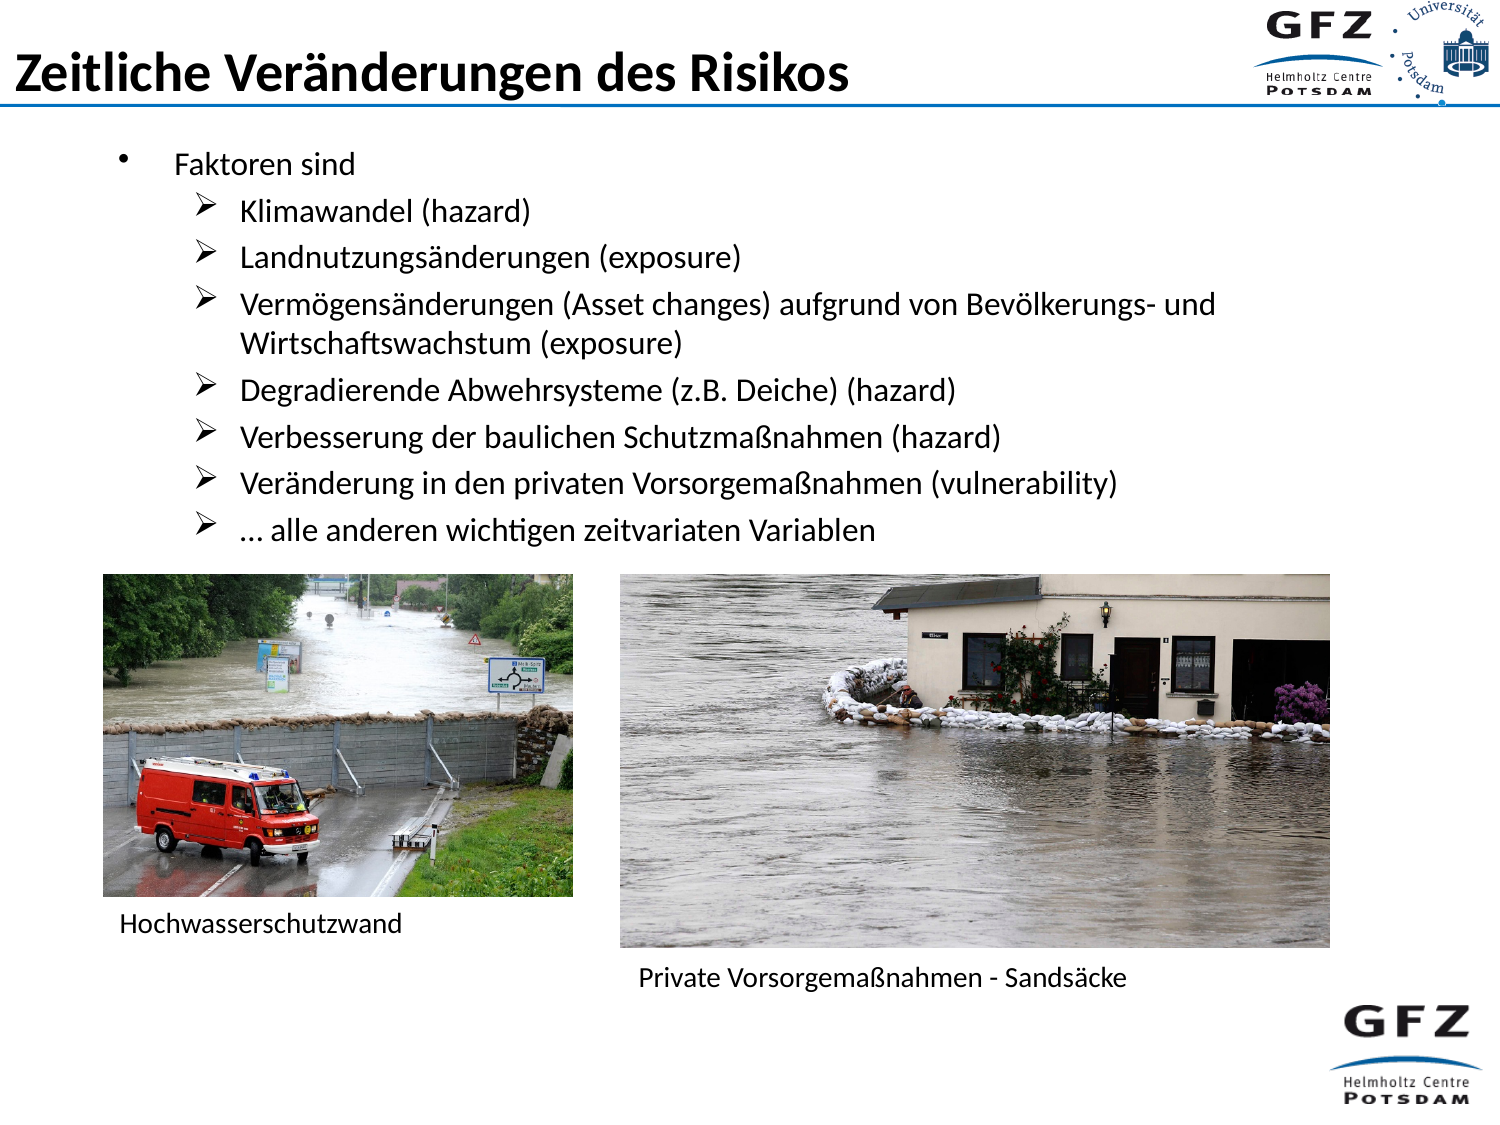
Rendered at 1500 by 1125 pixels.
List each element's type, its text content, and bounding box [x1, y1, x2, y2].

picture [102, 573, 574, 897]
picture [1253, 11, 1383, 95]
text_box Hochwasserschutzwand [104, 904, 418, 947]
picture [1390, 1, 1489, 106]
picture [620, 573, 1331, 948]
text_box Private Vorsorgemaßnahmen - Sandsäcke [623, 956, 1143, 1001]
picture [1329, 1004, 1483, 1104]
list Faktoren sind Klimawandel (hazard) Landnutzungsänderungen (exposure) Vermögensänderungen (Asset changes) aufgrund von Bevölkerungs- und Wirtschaftswachstum (exposure) Degradierende Abwehrsysteme (z.B. Deiche) (hazard) Verbesserung der baulichen Schutzmaßnahmen (hazard) Veränderung in den privaten Vorsorgemaßnahmen (vulnerability) … alle anderen wichtigen zeitvariaten Variablen [103, 134, 1397, 1014]
title Zeitliche Veränderungen des Risikos [0, 38, 1294, 99]
